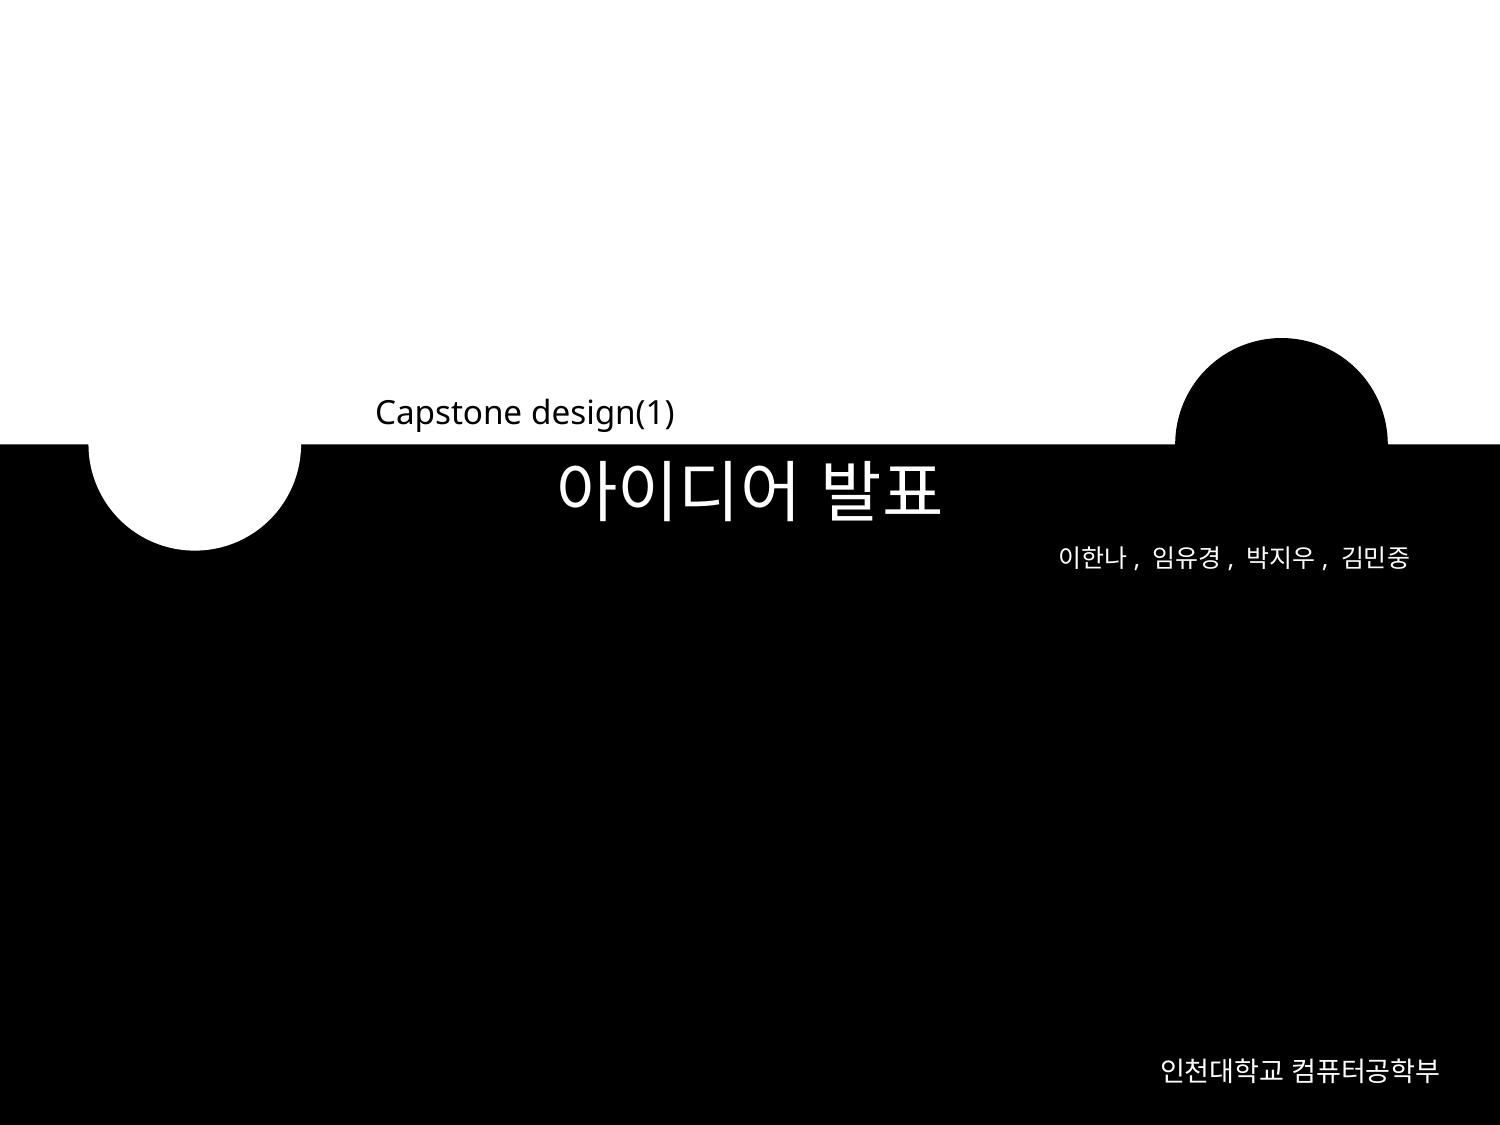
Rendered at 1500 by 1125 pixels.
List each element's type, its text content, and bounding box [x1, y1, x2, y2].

text_box 아이디어 발표 [360, 442, 1140, 538]
text_box 인천대학교 컴퓨터공학부 [1099, 1046, 1500, 1094]
text_box [86, 335, 304, 553]
text_box 이한나, 임유경, 박지우, 김민중 [1033, 535, 1436, 580]
text_box Capstone design(1) [360, 383, 1140, 439]
text_box [1173, 335, 1390, 535]
text_box [0, 442, 1500, 1125]
